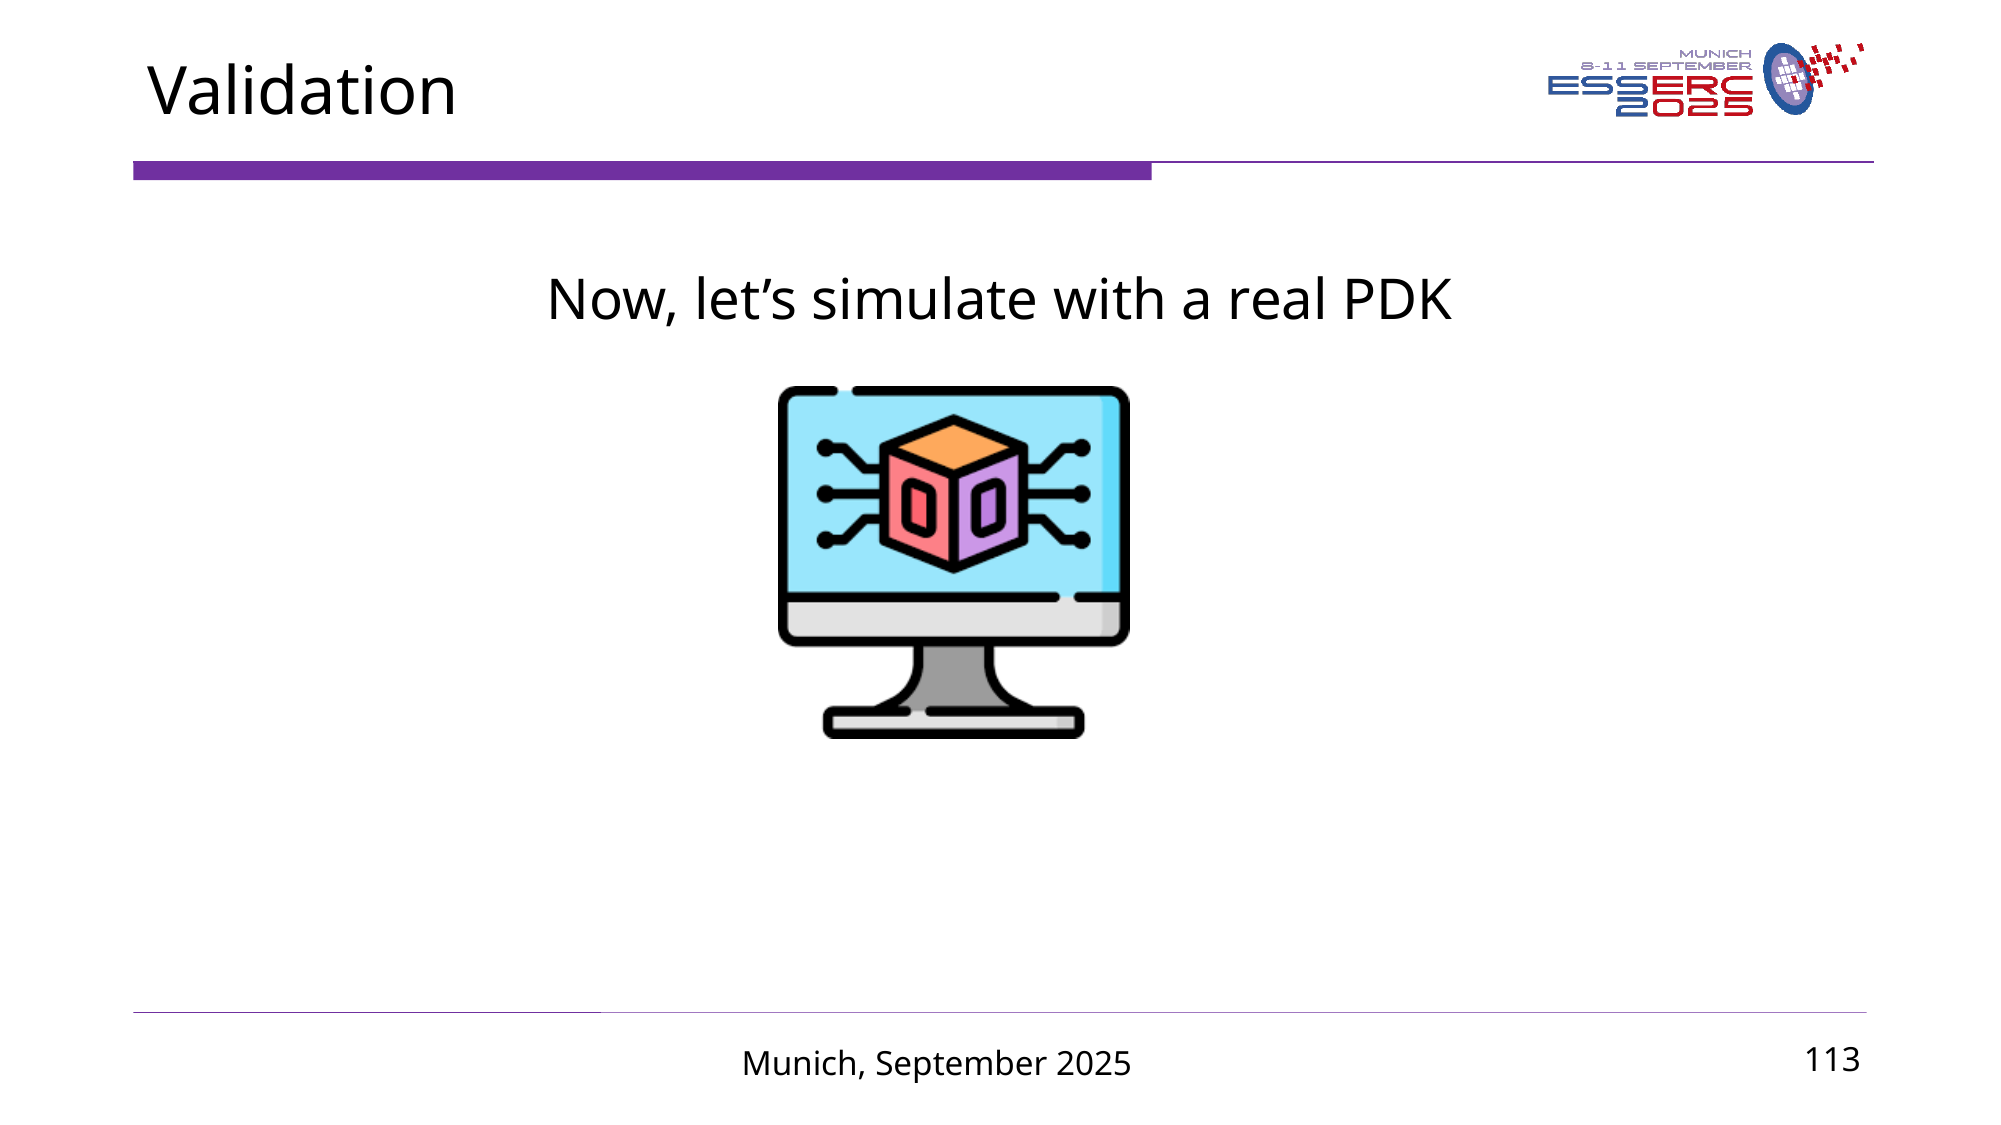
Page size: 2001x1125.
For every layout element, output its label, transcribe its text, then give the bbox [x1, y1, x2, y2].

text_box Now, let’s simulate with a real PDK [532, 255, 1468, 338]
text_box Validation [136, 16, 1295, 171]
picture [1538, 19, 1874, 138]
picture [777, 386, 1130, 739]
